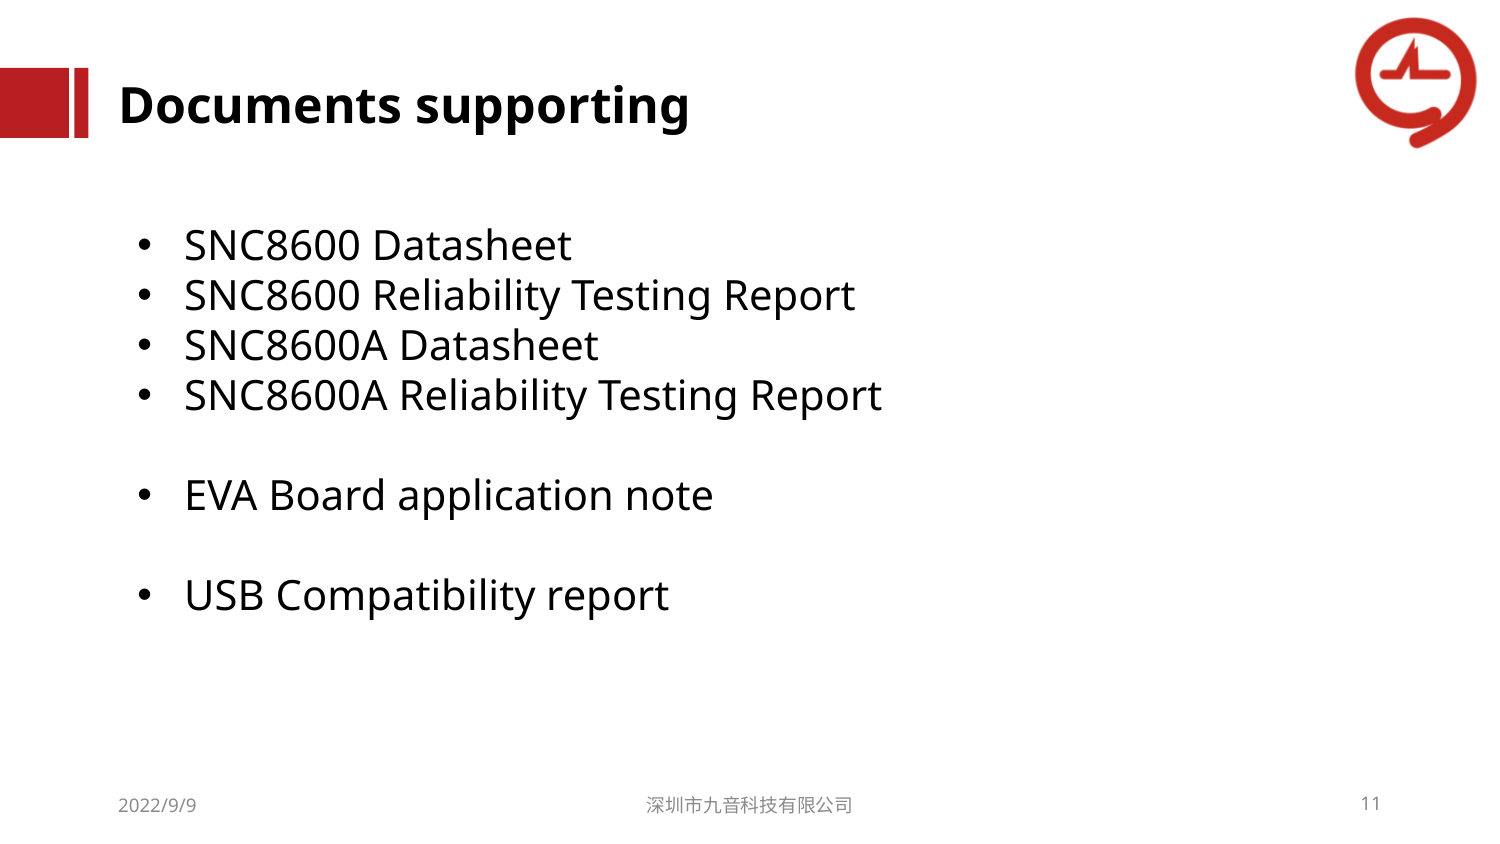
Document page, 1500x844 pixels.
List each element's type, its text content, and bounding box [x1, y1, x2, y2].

picture [1349, 16, 1483, 150]
footer 深圳市九音科技有限公司 [496, 782, 1004, 828]
slide_number 11 [1059, 782, 1397, 828]
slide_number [103, 782, 441, 828]
text_box SNC8600 Datasheet SNC8600 Reliability Testing Report SNC8600A Datasheet SNC8600A Reliability Testing Report EVA Board application note USB Compatibility report [126, 213, 1228, 643]
text_box Documents supporting [103, 66, 1154, 142]
